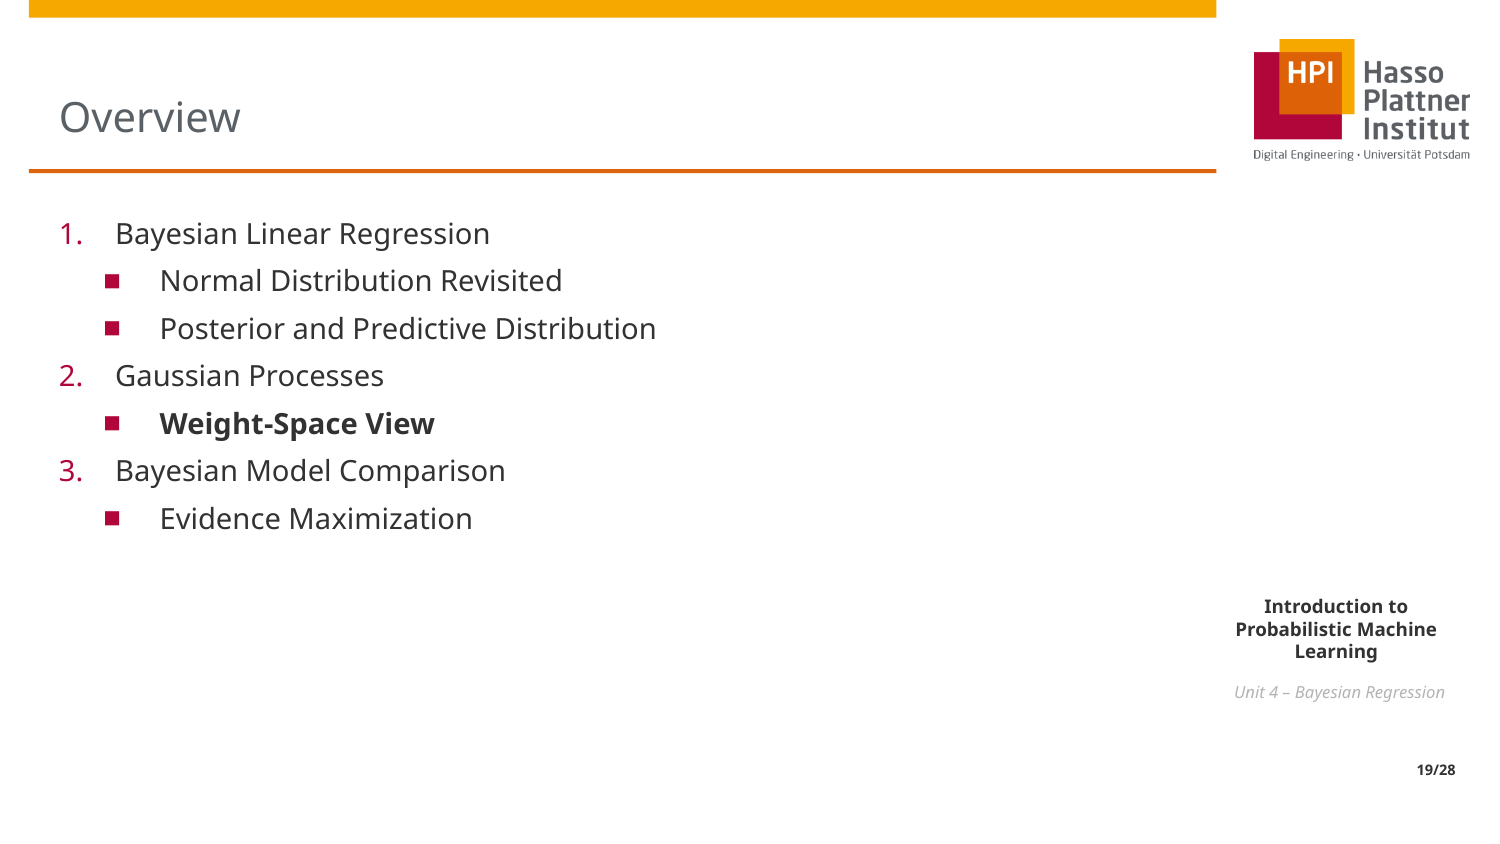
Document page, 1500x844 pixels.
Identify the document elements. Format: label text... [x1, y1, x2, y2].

title Overview [58, 17, 1187, 170]
list Bayesian Linear Regression Normal Distribution Revisited Posterior and Predictive Distribution Gaussian Processes Weight-Space View Bayesian Model Comparison Evidence Maximization [58, 203, 1187, 788]
picture [1254, 39, 1470, 161]
